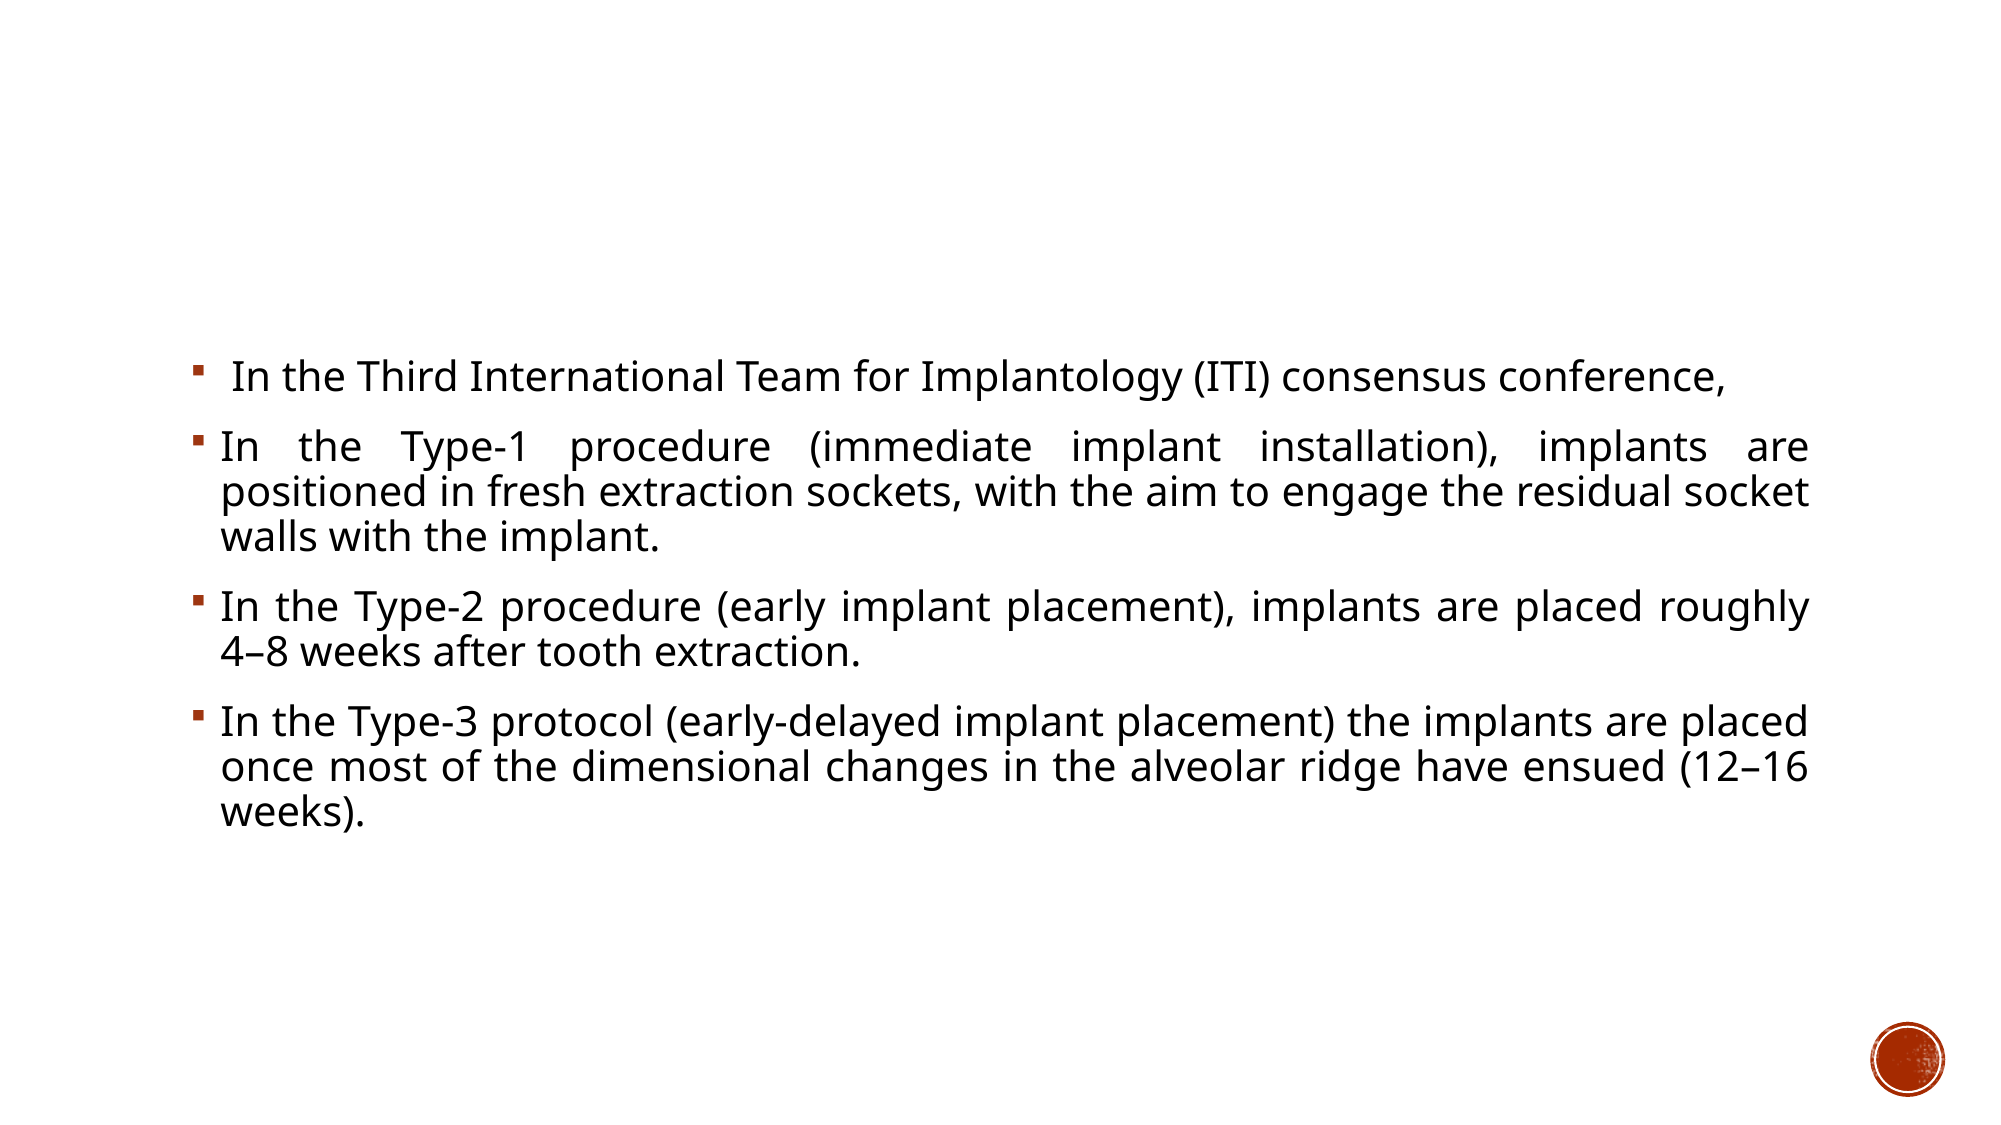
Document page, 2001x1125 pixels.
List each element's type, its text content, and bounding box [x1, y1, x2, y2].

list In the Third International Team for Implantology (ITI) consensus conference, In the Type-1 procedure (immediate implant installation), implants are positioned in fresh extraction sockets, with the aim to engage the residual socket walls with the implant. In the Type-2 procedure (early implant placement), implants are placed roughly 4–8 weeks after tooth extraction. In the Type-3 protocol (early-delayed implant placement) the implants are placed once most of the dimensional changes in the alveolar ridge have ensued (12–16 weeks). [175, 348, 1826, 1013]
